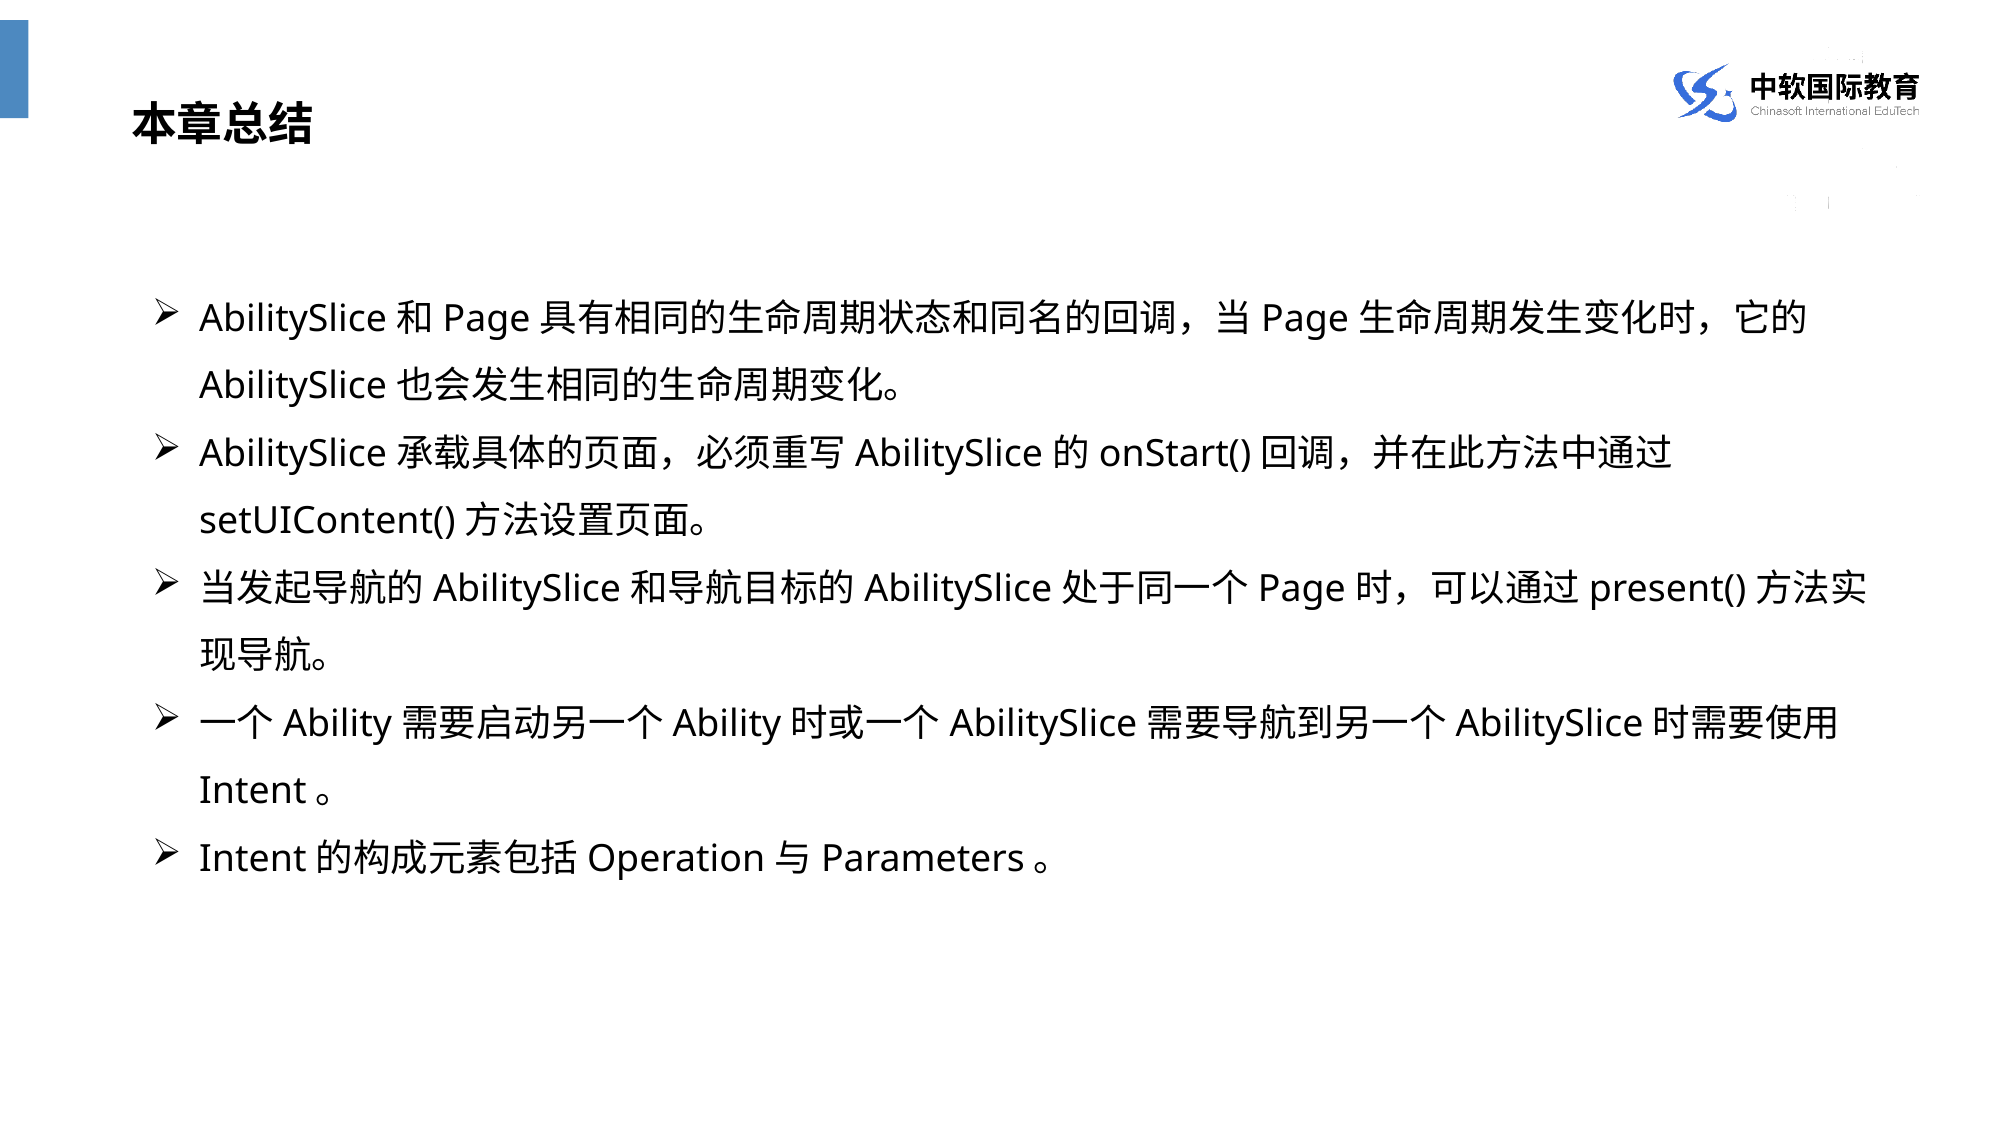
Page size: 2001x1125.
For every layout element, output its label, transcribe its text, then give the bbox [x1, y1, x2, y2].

picture [1611, 26, 1981, 230]
text_box 本章总结 [116, 87, 1117, 157]
text_box AbilitySlice和Page具有相同的生命周期状态和同名的回调，当Page生命周期发生变化时，它的AbilitySlice也会发生相同的生命周期变化。 AbilitySlice承载具体的页面，必须重写AbilitySlice的onStart()回调，并在此方法中通过setUIContent()方法设置页面。 当发起导航的AbilitySlice和导航目标的AbilitySlice处于同一个Page时，可以通过present()方法实现导航。 一个Ability需要启动另一个Ability时或一个AbilitySlice需要导航到另一个AbilitySlice时需要使用Intent。 Intent的构成元素包括Operation与Parameters。 [137, 264, 1916, 887]
